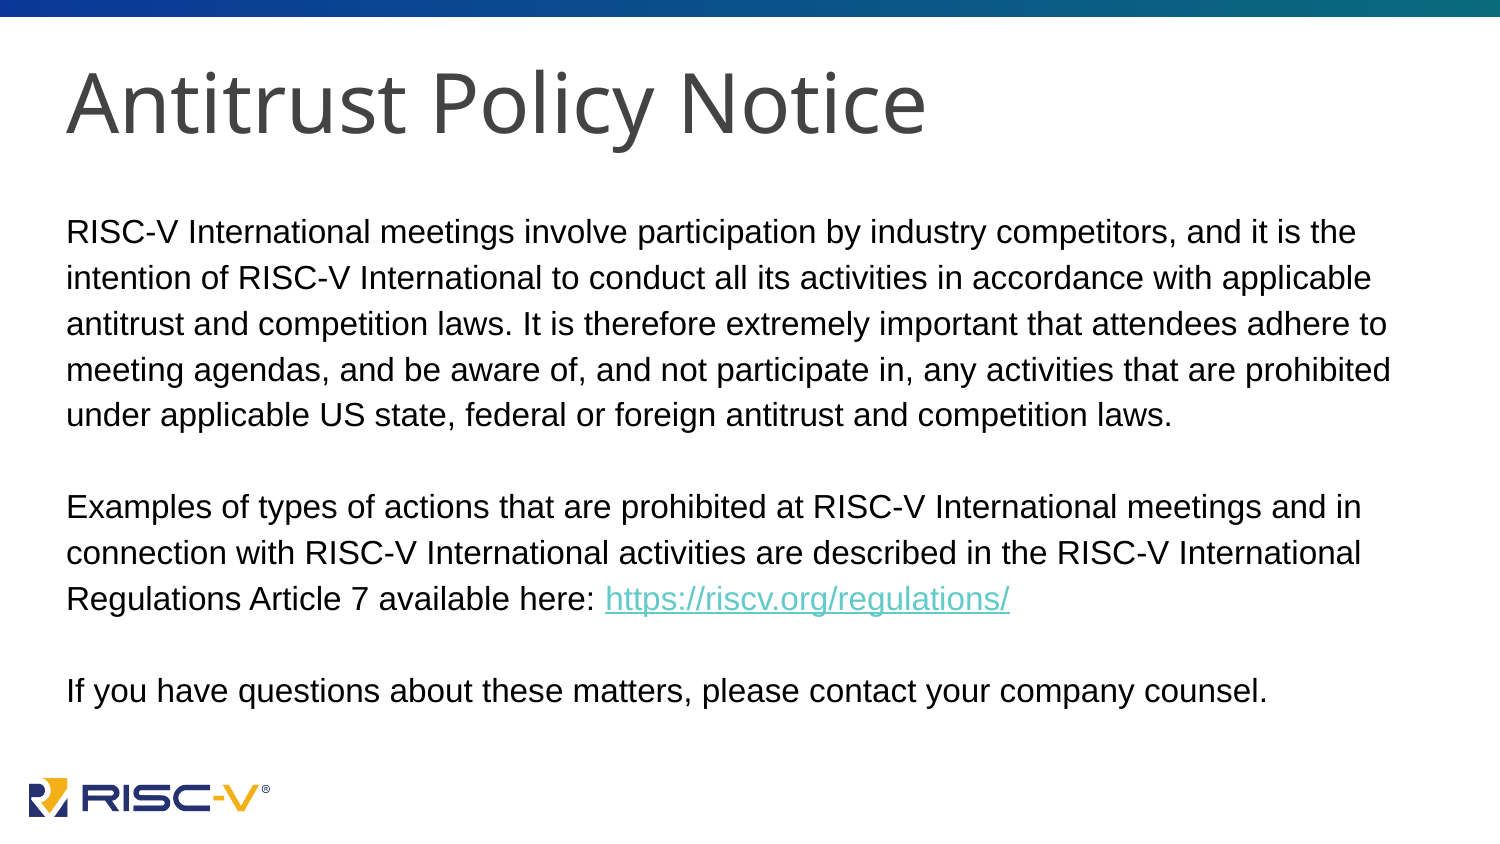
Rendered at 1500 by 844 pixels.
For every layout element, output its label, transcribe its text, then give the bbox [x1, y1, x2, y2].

title Antitrust Policy Notice [51, 35, 1449, 159]
list RISC-V International meetings involve participation by industry competitors, and it is the intention of RISC-V International to conduct all its activities in accordance with applicable antitrust and competition laws. It is therefore extremely important that attendees adhere to meeting agendas, and be aware of, and not participate in, any activities that are prohibited under applicable US state, federal or foreign antitrust and competition laws. Examples of types of actions that are prohibited at RISC-V International meetings and in connection with RISC-V International activities are described in the RISC-V International Regulations Article 7 available here: https://riscv.org/regulations/ If you have questions about these matters, please contact your company counsel. [51, 189, 1449, 750]
picture [29, 778, 270, 817]
